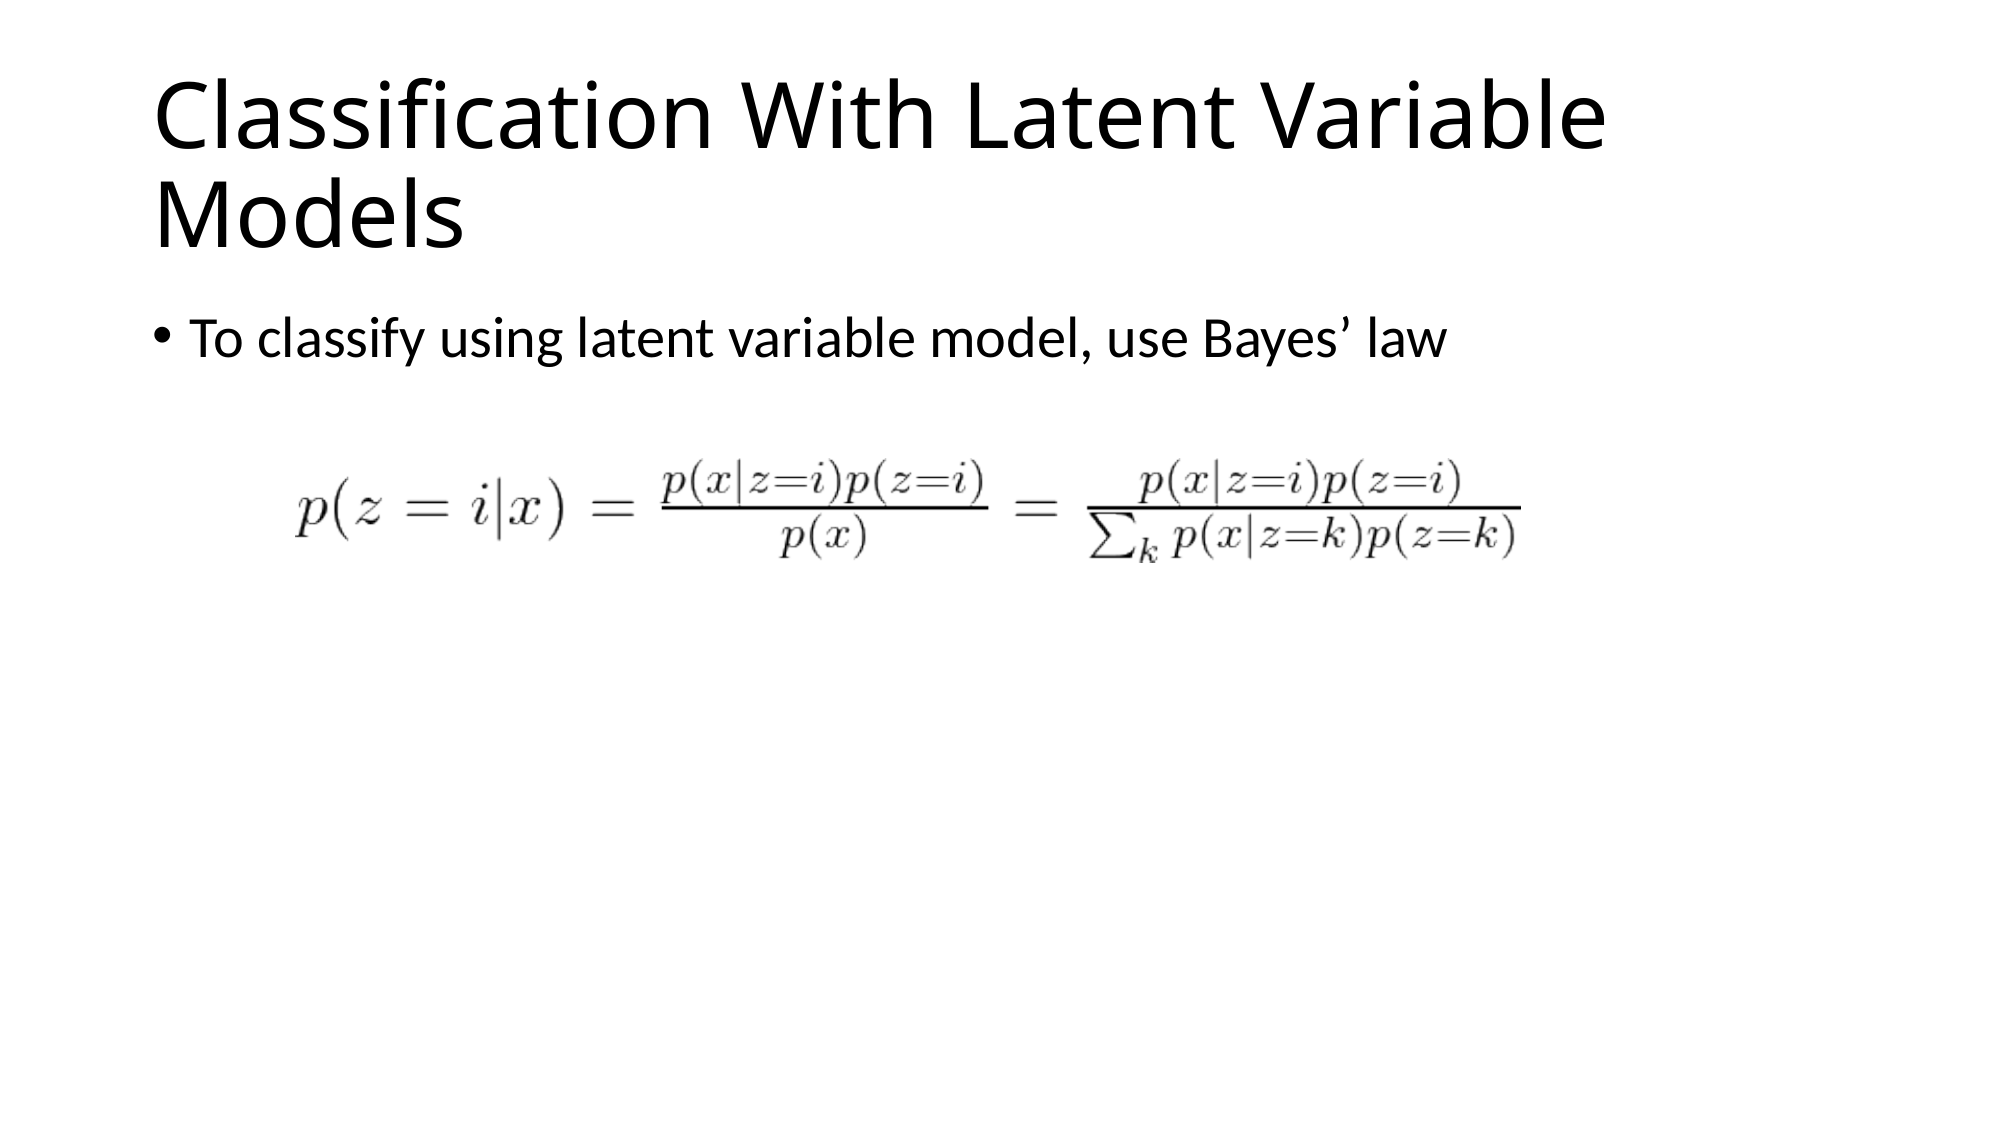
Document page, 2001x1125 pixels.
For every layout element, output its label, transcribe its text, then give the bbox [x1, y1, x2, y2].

picture [295, 458, 1521, 563]
title Classification With Latent Variable Models [137, 59, 1863, 278]
list To classify using latent variable model, use Bayes’ law [137, 299, 1863, 1014]
